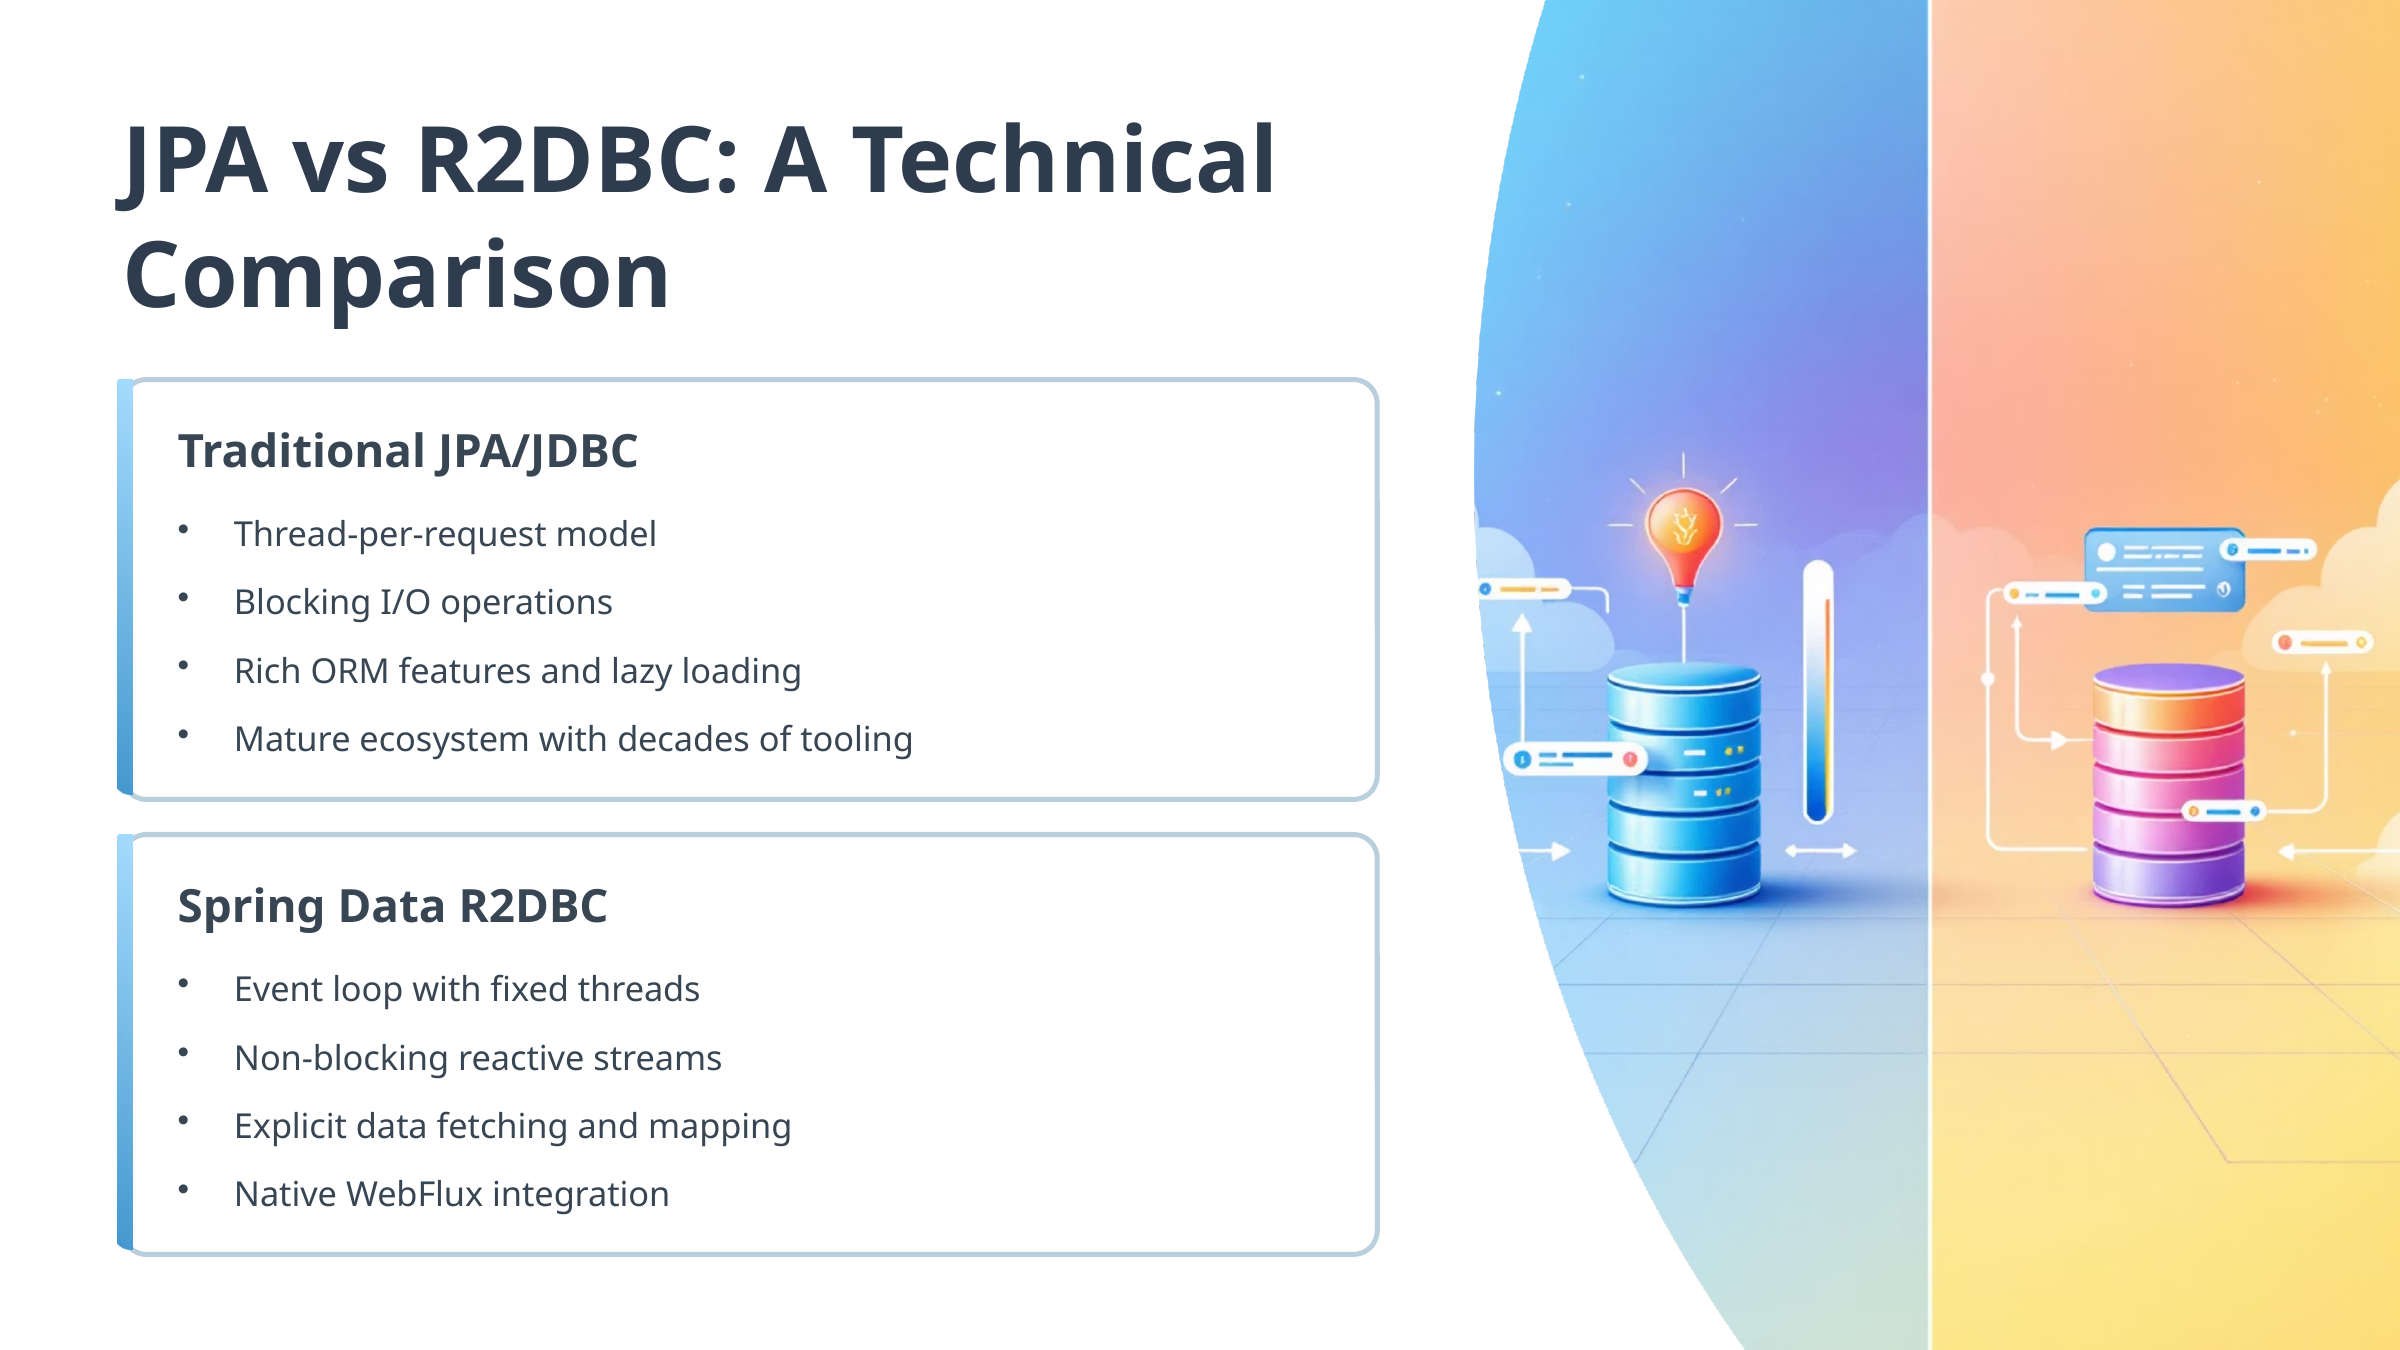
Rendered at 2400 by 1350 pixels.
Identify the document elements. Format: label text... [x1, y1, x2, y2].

picture [1454, 0, 2400, 1350]
text_box Blocking I/O operations [177, 566, 1338, 623]
text_box Event loop with fixed threads [177, 953, 1338, 1010]
text_box Mature ecosystem with decades of tooling [177, 703, 1338, 760]
text_box [138, 379, 1378, 800]
picture [117, 834, 138, 1255]
text_box Native WebFlux integration [177, 1158, 1338, 1215]
text_box Rich ORM features and lazy loading [177, 634, 1338, 691]
text_box JPA vs R2DBC: A Technical Comparison [122, 96, 1378, 327]
text_box [138, 834, 1378, 1255]
text_box Traditional JPA/JDBC [177, 419, 639, 478]
text_box Non-blocking reactive streams [177, 1021, 1338, 1078]
picture [117, 379, 138, 800]
text_box Thread-per-request model [177, 498, 1338, 555]
text_box Explicit data fetching and mapping [177, 1089, 1338, 1146]
text_box Spring Data R2DBC [177, 874, 639, 933]
